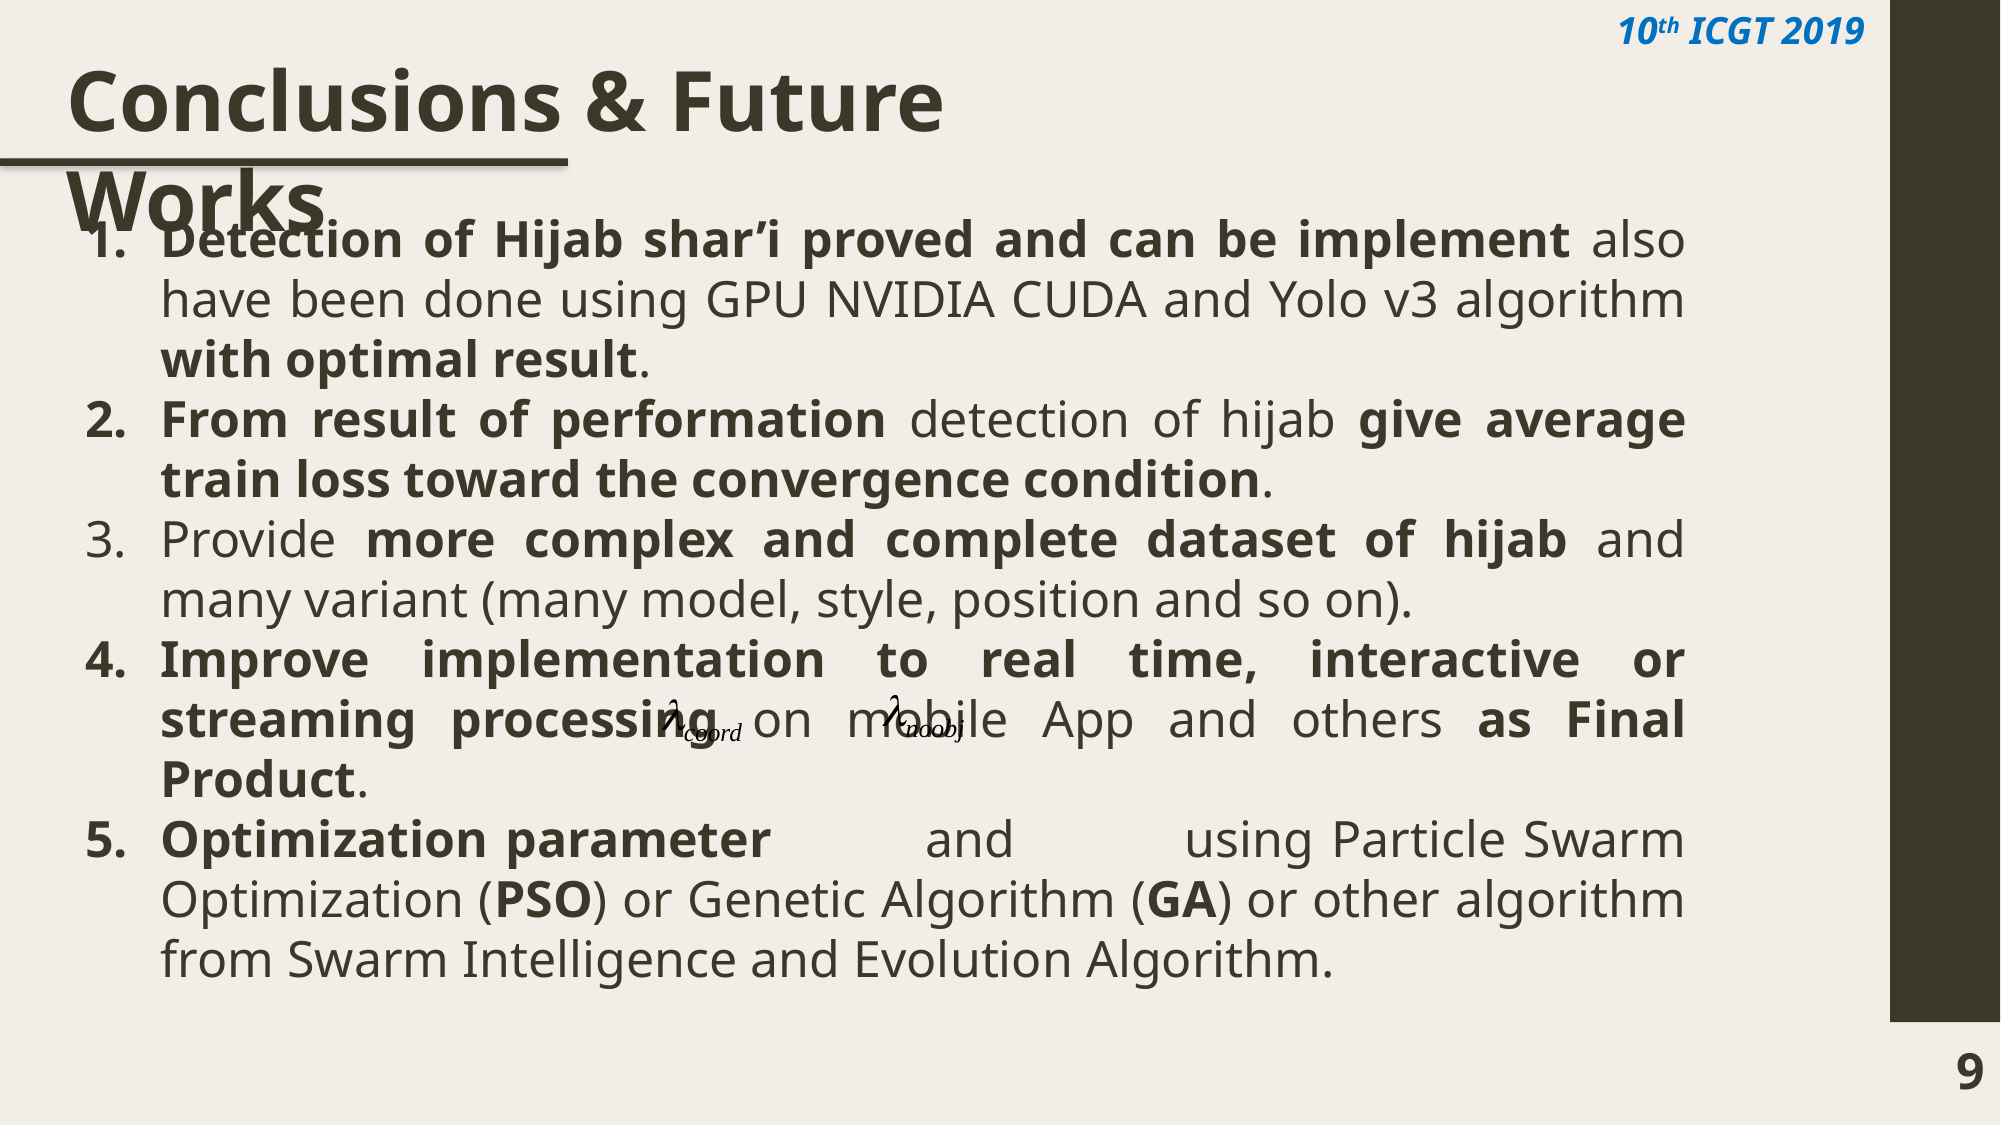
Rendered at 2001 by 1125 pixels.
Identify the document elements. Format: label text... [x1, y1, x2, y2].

text_box Conclusions & Future Works [51, 40, 1112, 255]
text_box [0, 158, 569, 167]
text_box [875, 681, 976, 753]
text_box Detection of Hijab shar’i proved and can be implement also have been done using GPU NVIDIA CUDA and Yolo v3 algorithm with optimal result. From result of performation detection of hijab give average train loss toward the convergence condition. Provide more complex and complete dataset of hijab and many variant (many model, style, position and so on). Improve implementation to real time, interactive or streaming processing on mobile App and others as Final Product. Optimization parameter and using Particle Swarm Optimization (PSO) or Genetic Algorithm (GA) or other algorithm from Swarm Intelligence and Evolution Algorithm. [70, 200, 1702, 1125]
text_box 9 [1859, 1045, 2000, 1103]
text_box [654, 686, 753, 753]
